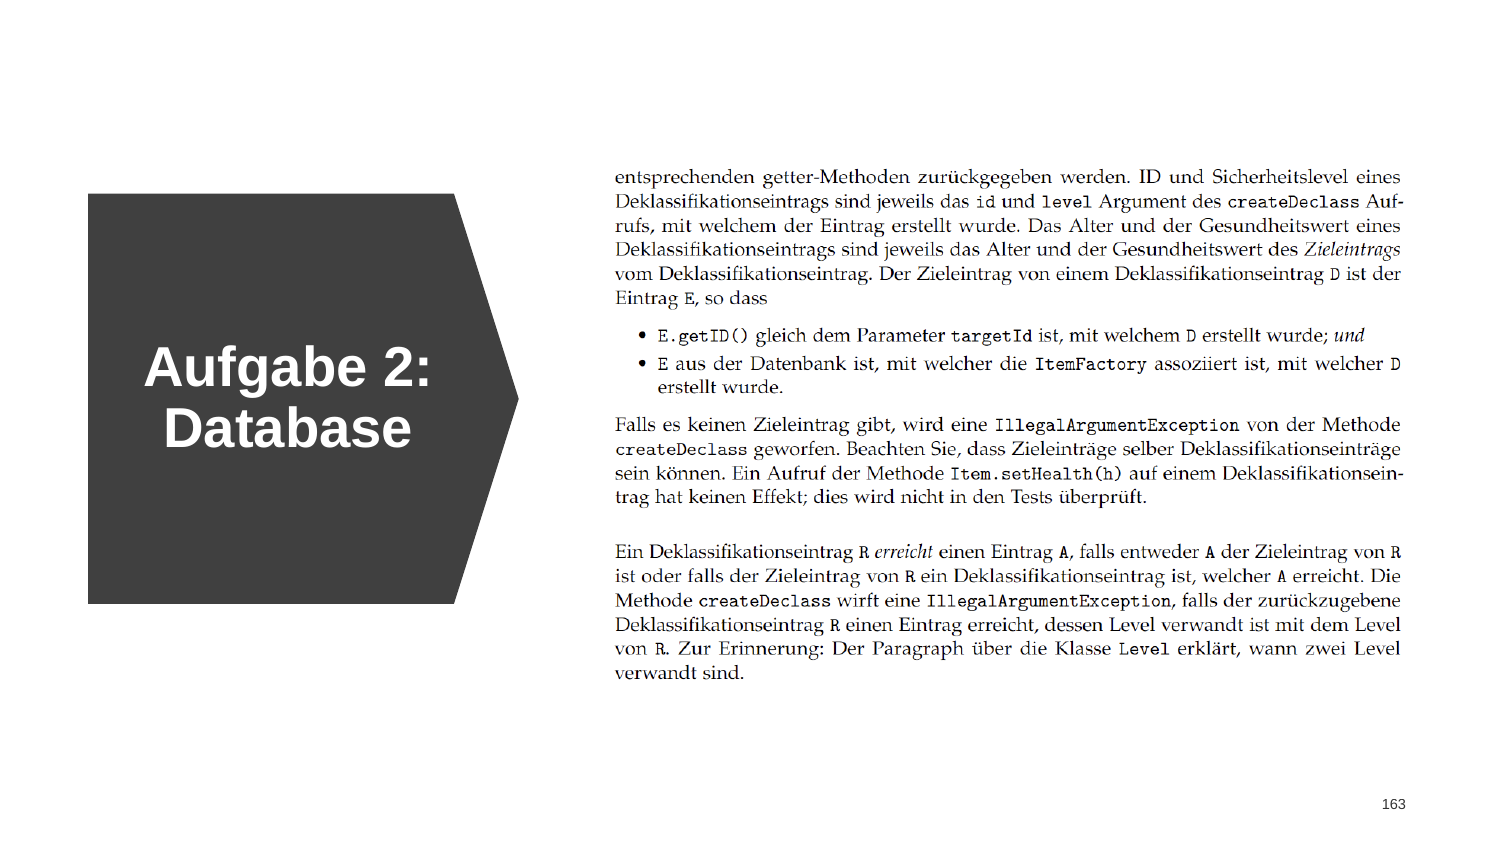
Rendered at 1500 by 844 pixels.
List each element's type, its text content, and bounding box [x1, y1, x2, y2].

picture [587, 153, 1423, 690]
slide_number 163 [1357, 782, 1421, 827]
title Aufgabe 2: Database [126, 242, 450, 556]
text_box [86, 191, 521, 606]
